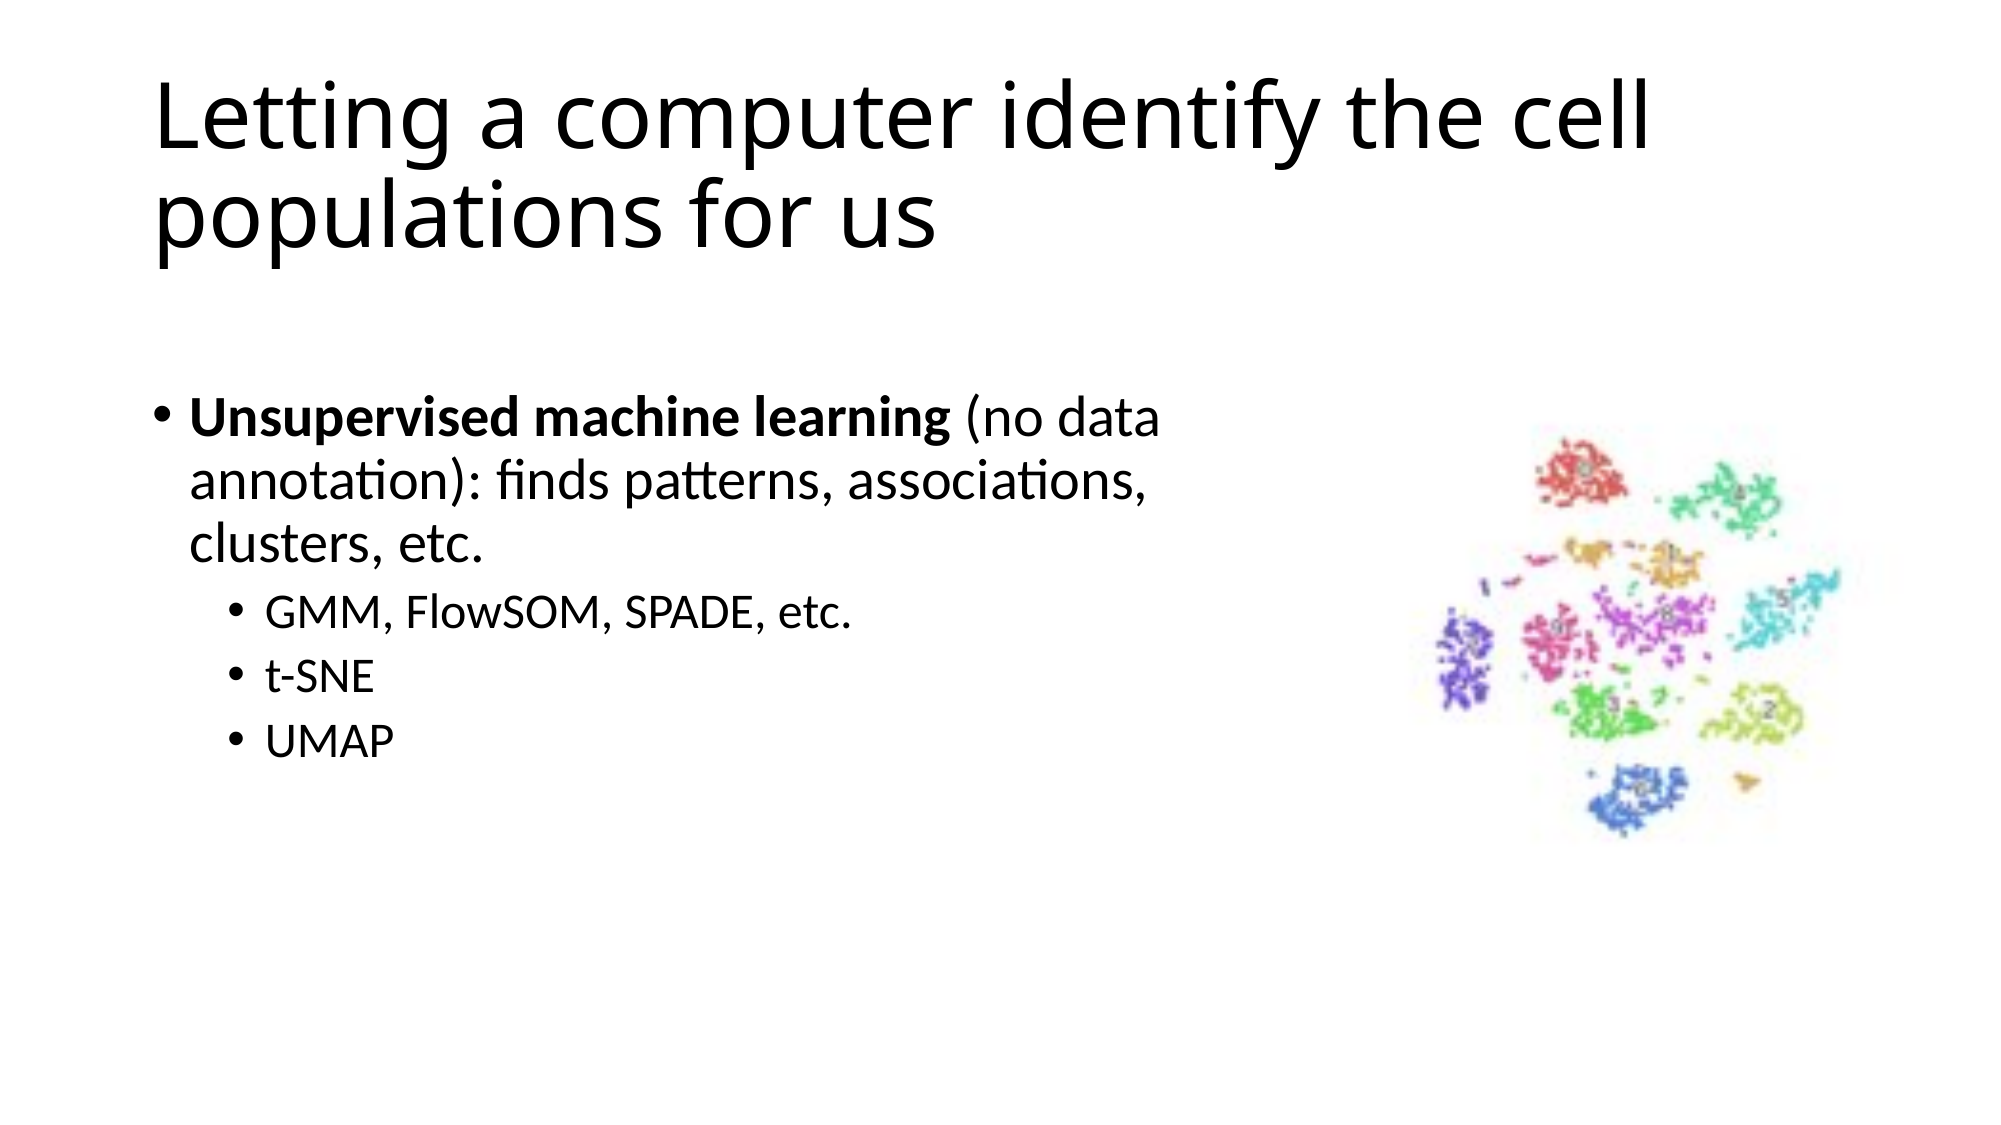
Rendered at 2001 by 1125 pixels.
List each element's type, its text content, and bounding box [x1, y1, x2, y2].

list Unsupervised machine learning (no data annotation): finds patterns, associations, clusters, etc. GMM, FlowSOM, SPADE, etc. t-SNE UMAP [137, 378, 1260, 1093]
picture [1350, 367, 1915, 925]
title Letting a computer identify the cell populations for us [137, 59, 1915, 278]
